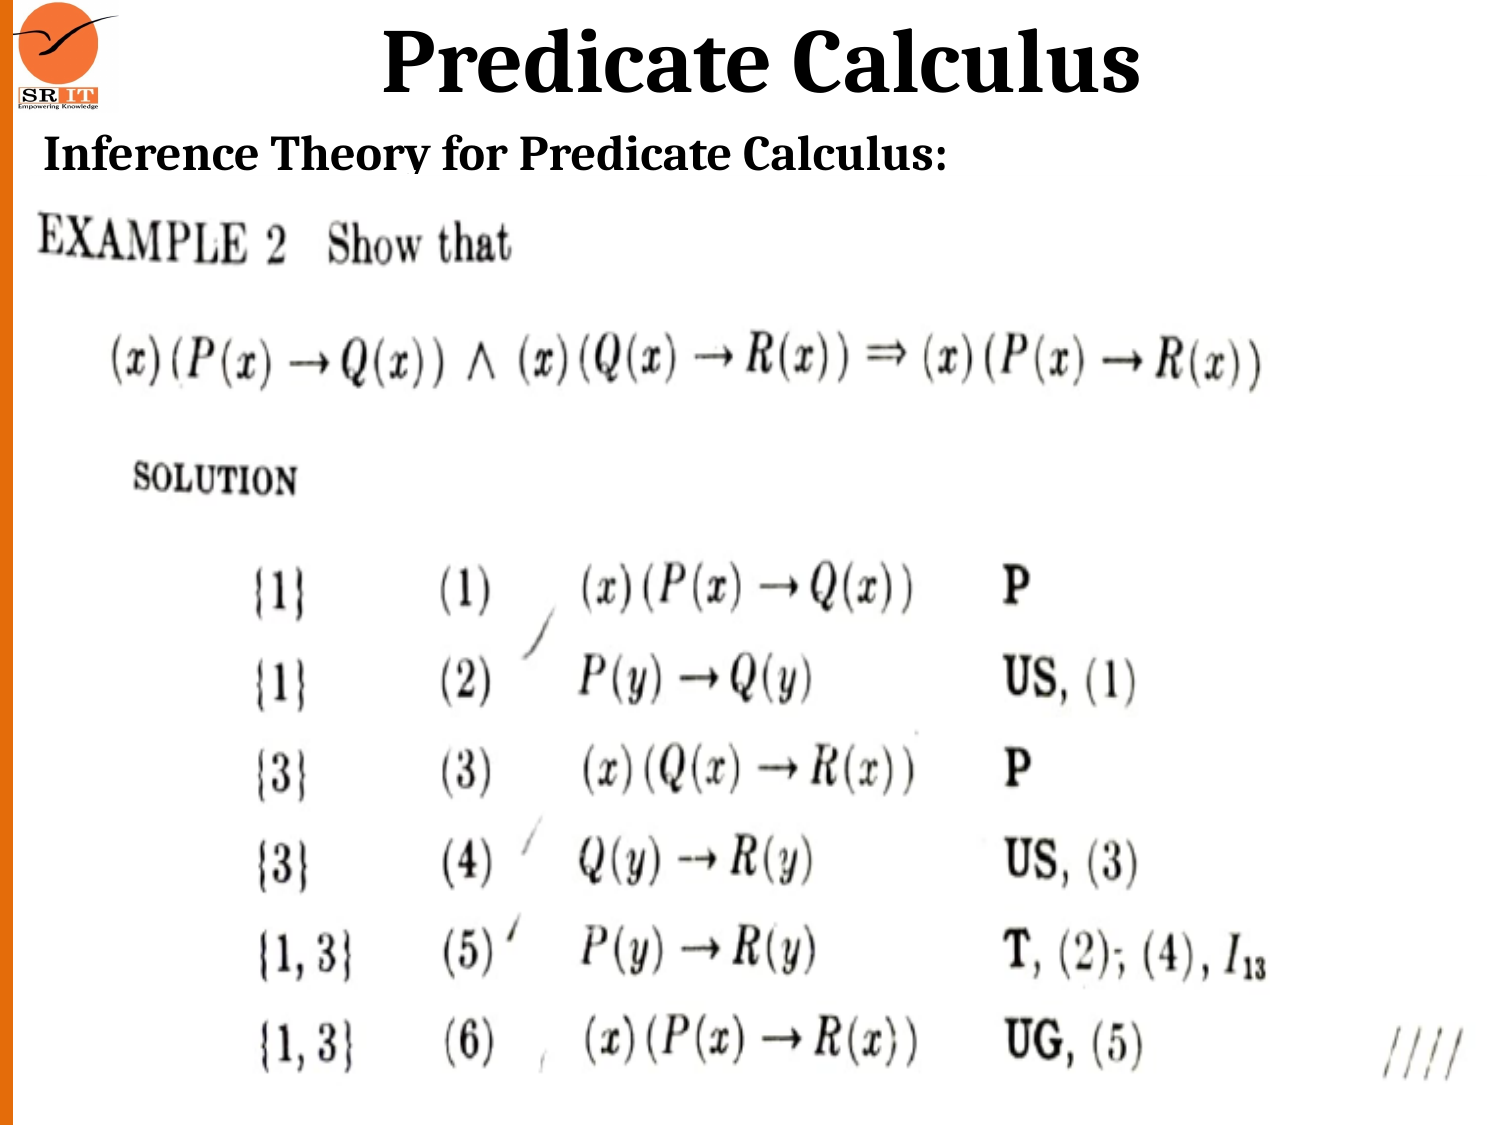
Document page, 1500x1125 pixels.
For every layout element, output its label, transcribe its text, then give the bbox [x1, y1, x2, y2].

title Predicate Calculus [24, 0, 1500, 113]
picture [13, 0, 24, 113]
picture [29, 174, 1487, 1125]
list Inference Theory for Predicate Calculus: [18, 112, 1482, 1125]
